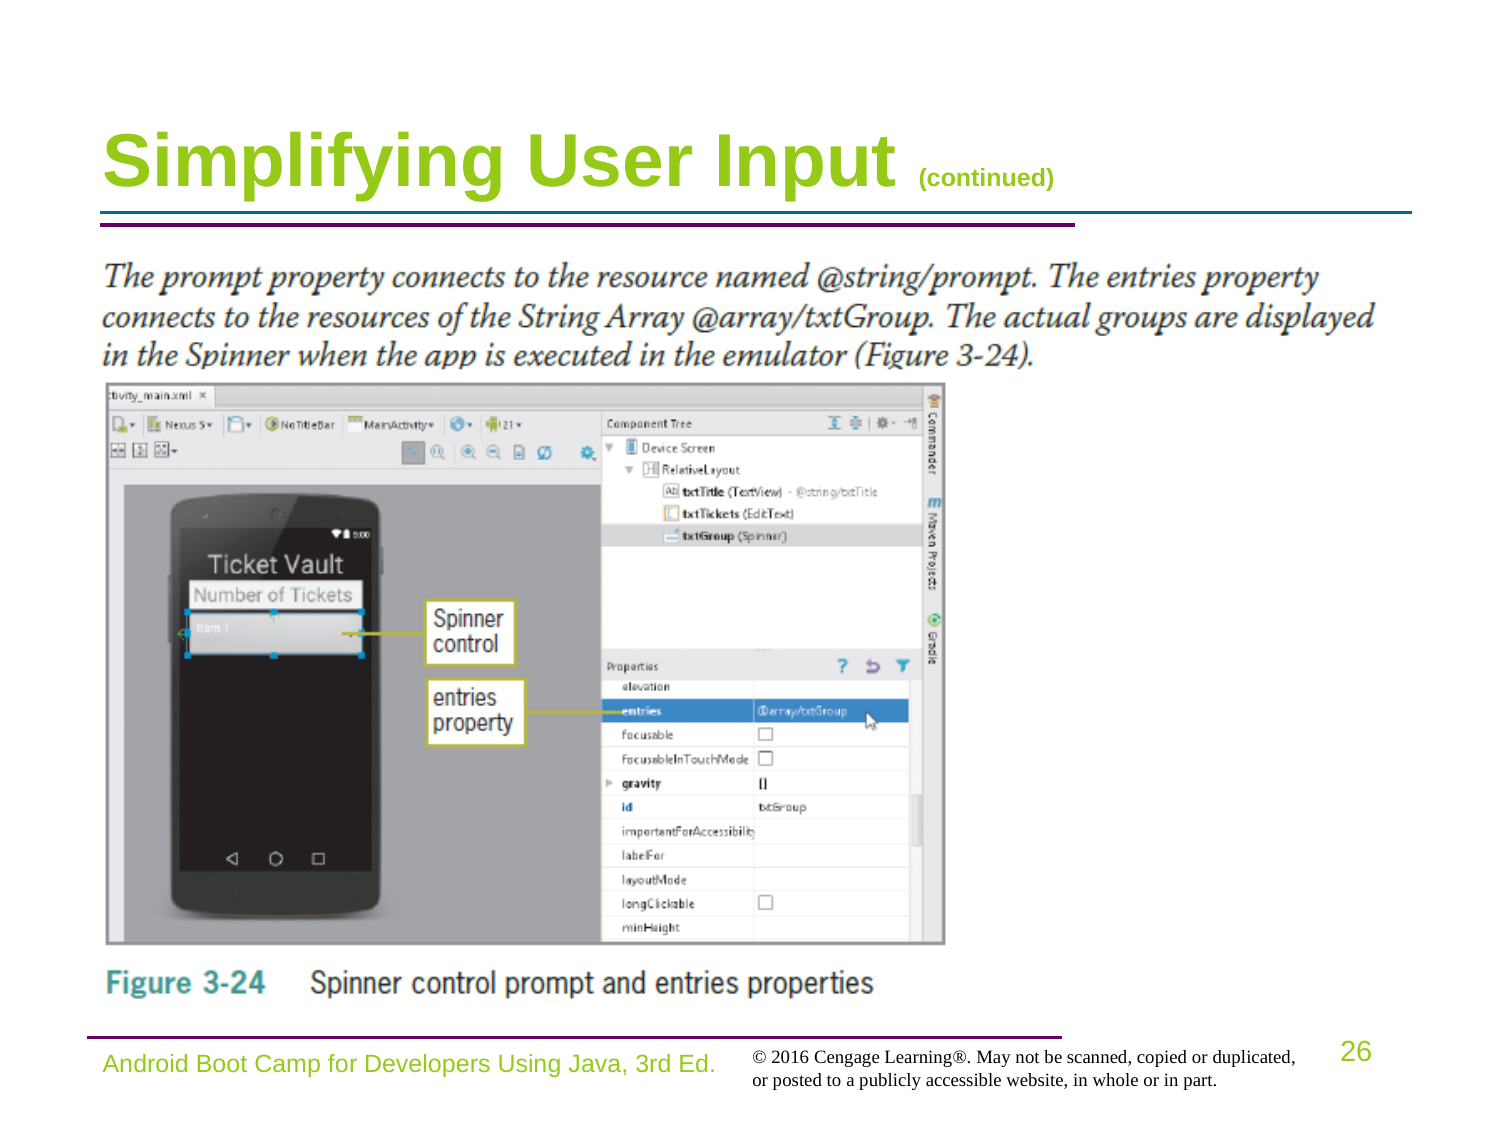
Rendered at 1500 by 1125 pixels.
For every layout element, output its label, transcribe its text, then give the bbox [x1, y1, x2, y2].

footer Android Boot Camp for Developers Using Java, 3rd Ed. [87, 1025, 988, 1100]
slide_number 26 [1074, 1025, 1388, 1100]
picture [100, 254, 1400, 1004]
title Simplifying User Input (continued) [87, 62, 1413, 251]
